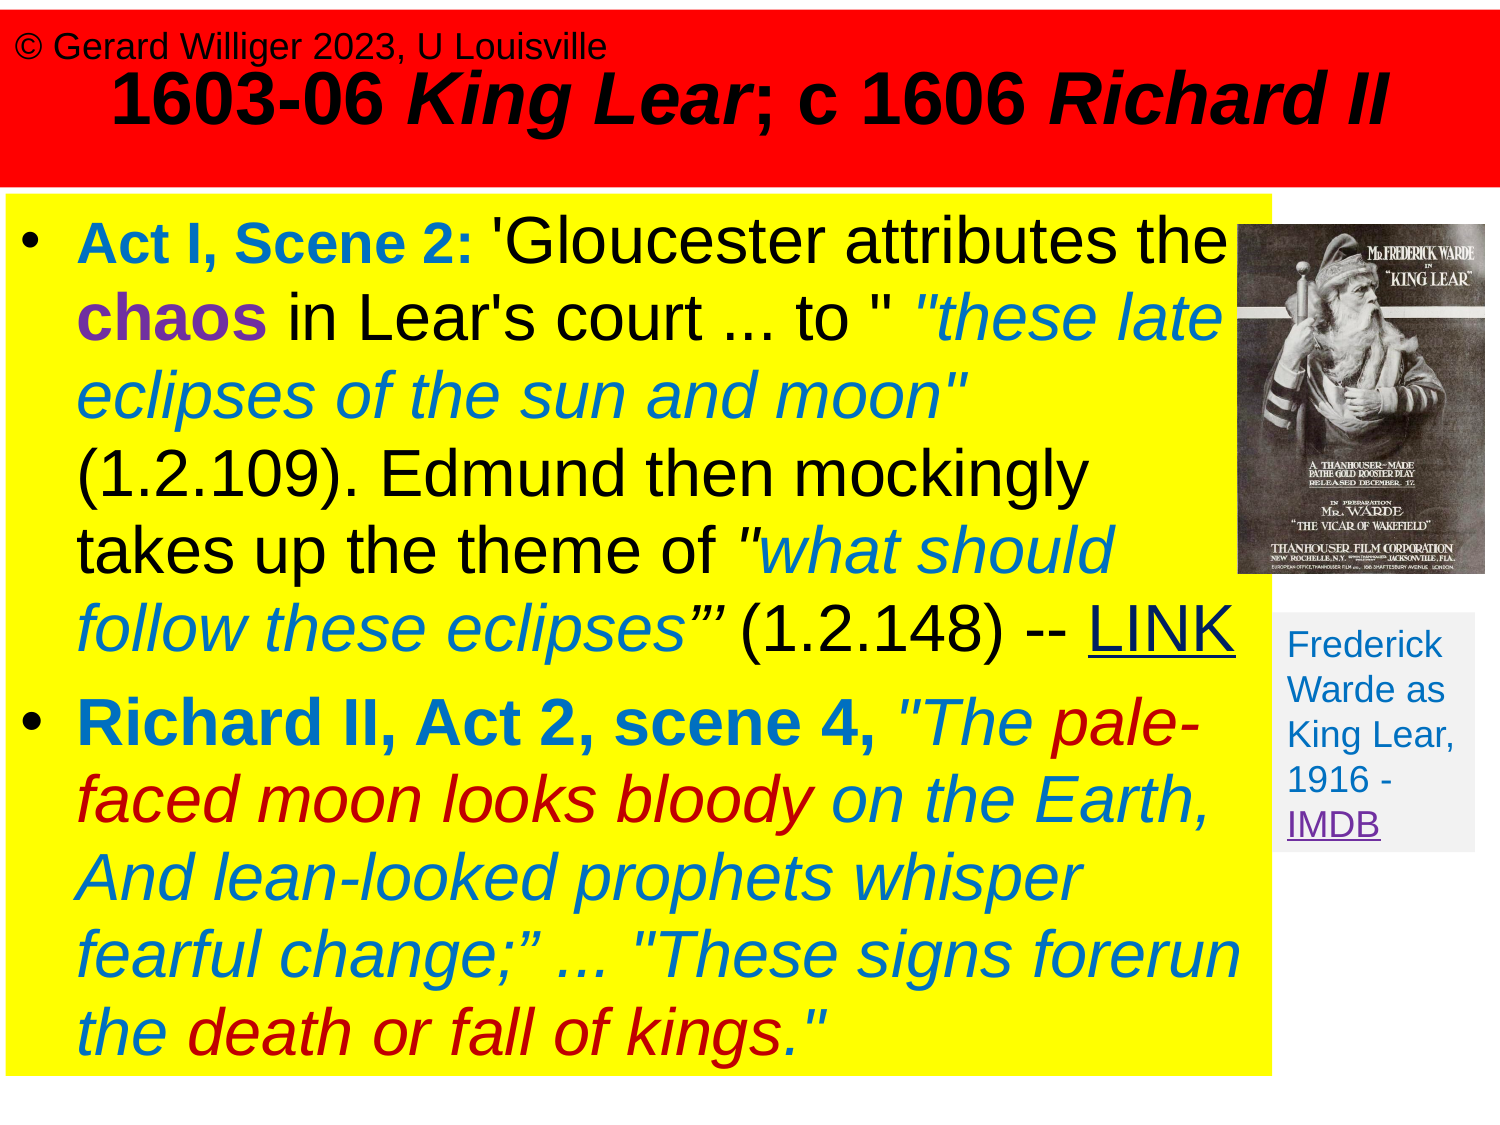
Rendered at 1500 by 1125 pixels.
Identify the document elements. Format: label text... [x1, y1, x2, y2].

picture [1237, 224, 1485, 575]
text_box © Gerard Williger 2023, U Louisville [0, 14, 638, 75]
list Act I, Scene 2: 'Gloucester attributes the chaos in Lear's court ... to " "these late eclipses of the sun and moon" (1.2.109). Edmund then mockingly takes up the theme of "what should follow these eclipses”’ (1.2.148) -- LINK Richard II, Act 2, scene 4, "The pale-faced moon looks bloody on the Earth, And lean-looked prophets whisper fearful change;” ... "These signs forerun the death or fall of kings." [5, 193, 1273, 1076]
title 1603-06 King Lear; c 1606 Richard II [0, 9, 1500, 188]
text_box Frederick Warde as King Lear, 1916 - IMDB [1272, 612, 1475, 853]
